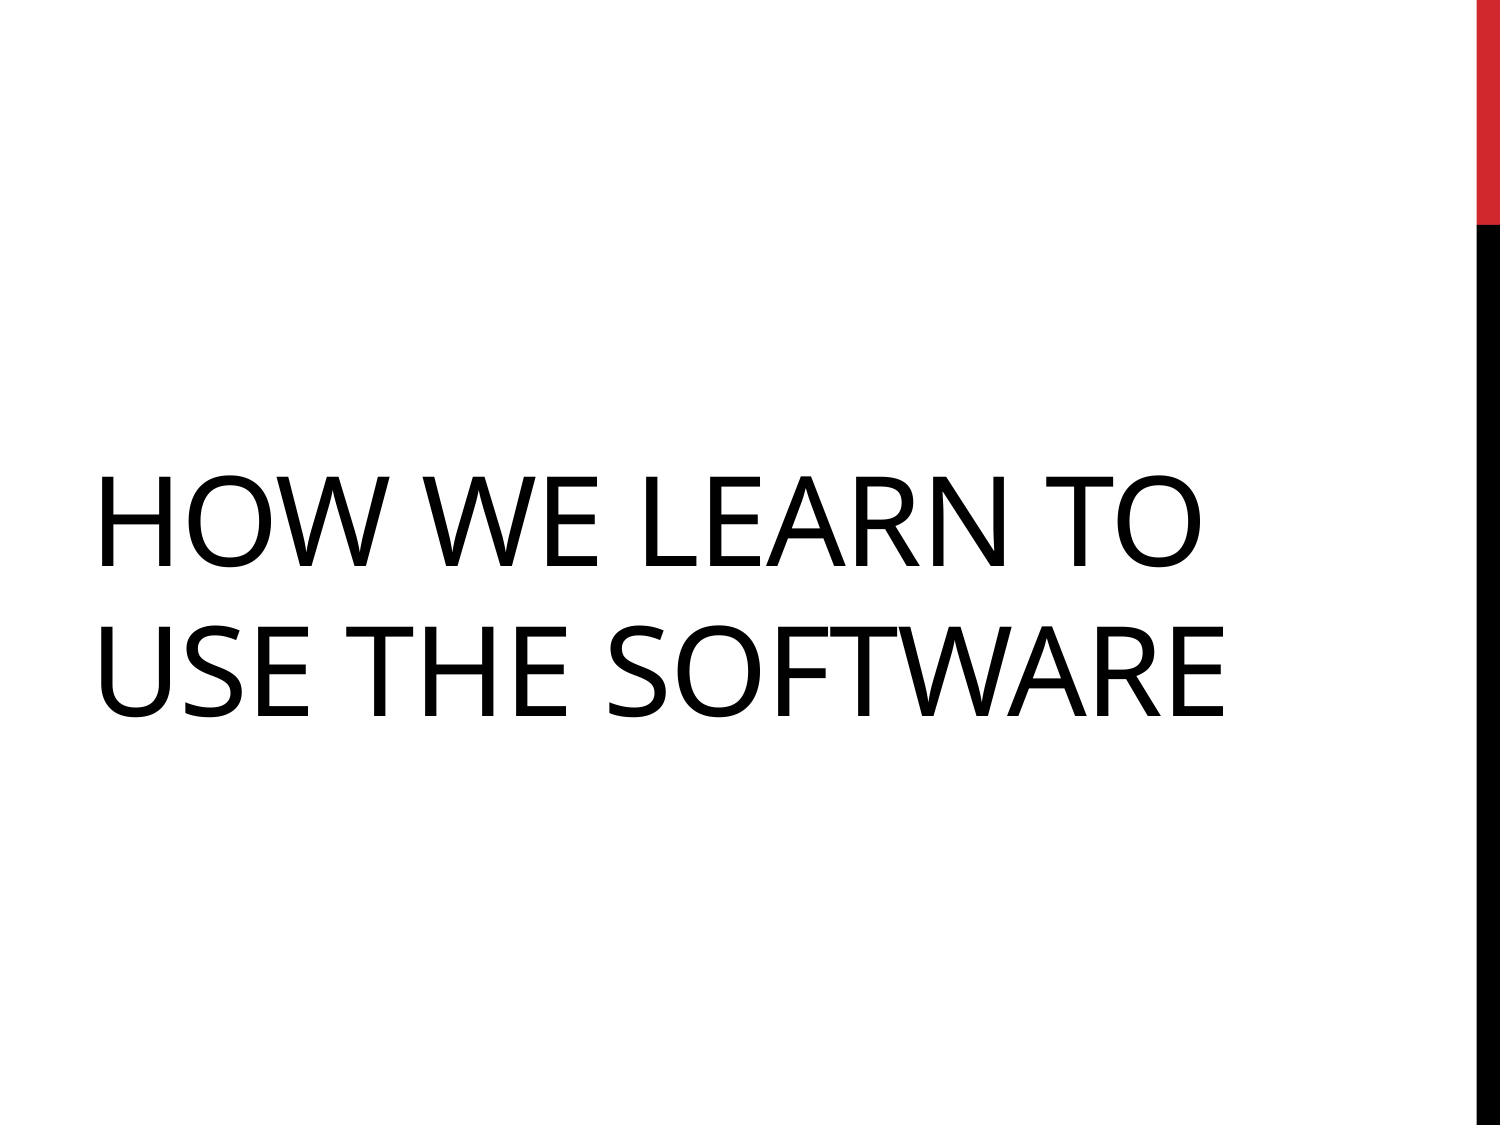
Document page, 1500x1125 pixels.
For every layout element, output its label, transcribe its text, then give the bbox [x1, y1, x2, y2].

title How we learn to use the software [75, 237, 1350, 947]
